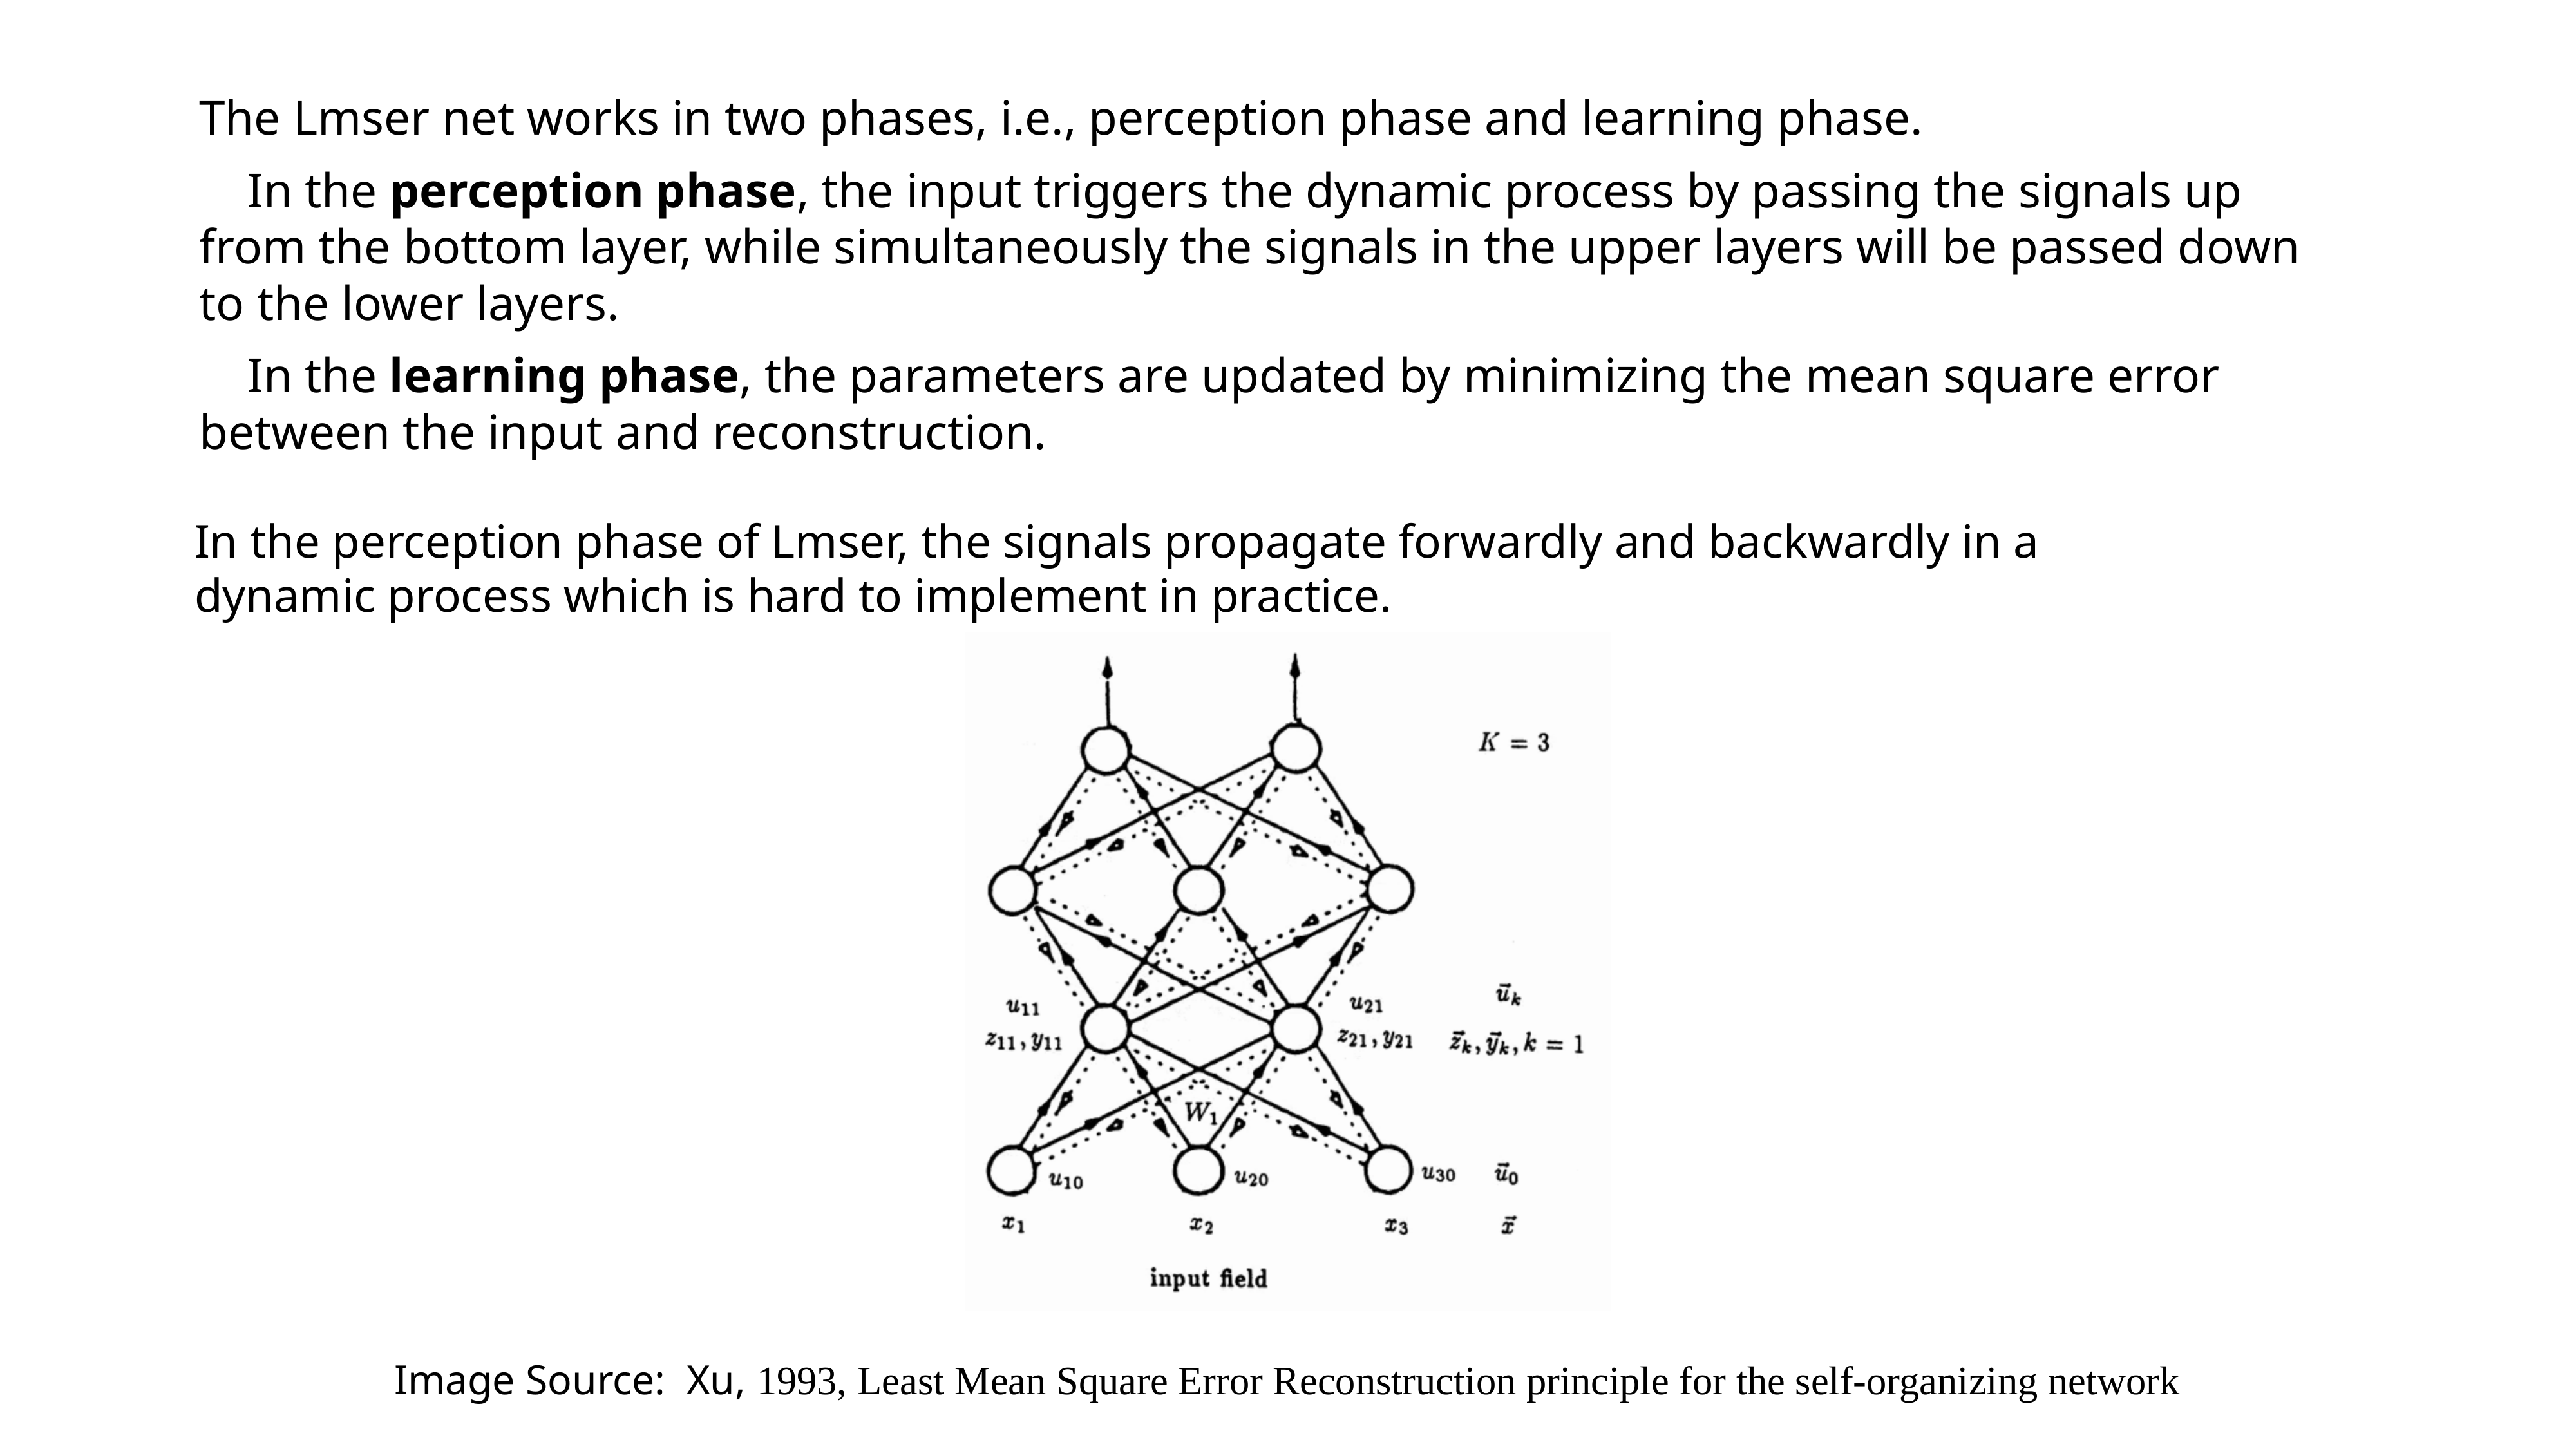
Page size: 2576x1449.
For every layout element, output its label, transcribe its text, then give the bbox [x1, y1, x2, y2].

text_box The Lmser net works in two phases, i.e., perception phase and learning phase. In the perception phase, the input triggers the dynamic process by passing the signals up from the bottom layer, while simultaneously the signals in the upper layers will be passed down to the lower layers. In the learning phase, the parameters are updated by minimizing the mean square error between the input and reconstruction. [194, 82, 2343, 464]
picture [965, 632, 1611, 1311]
text_box In the perception phase of Lmser, the signals propagate forwardly and backwardly in a dynamic process which is hard to implement in practice. [189, 506, 2177, 627]
text_box Image Source: Xu, 1993, Least Mean Square Error Reconstruction principle for the self-organizing network [388, 1354, 2188, 1409]
